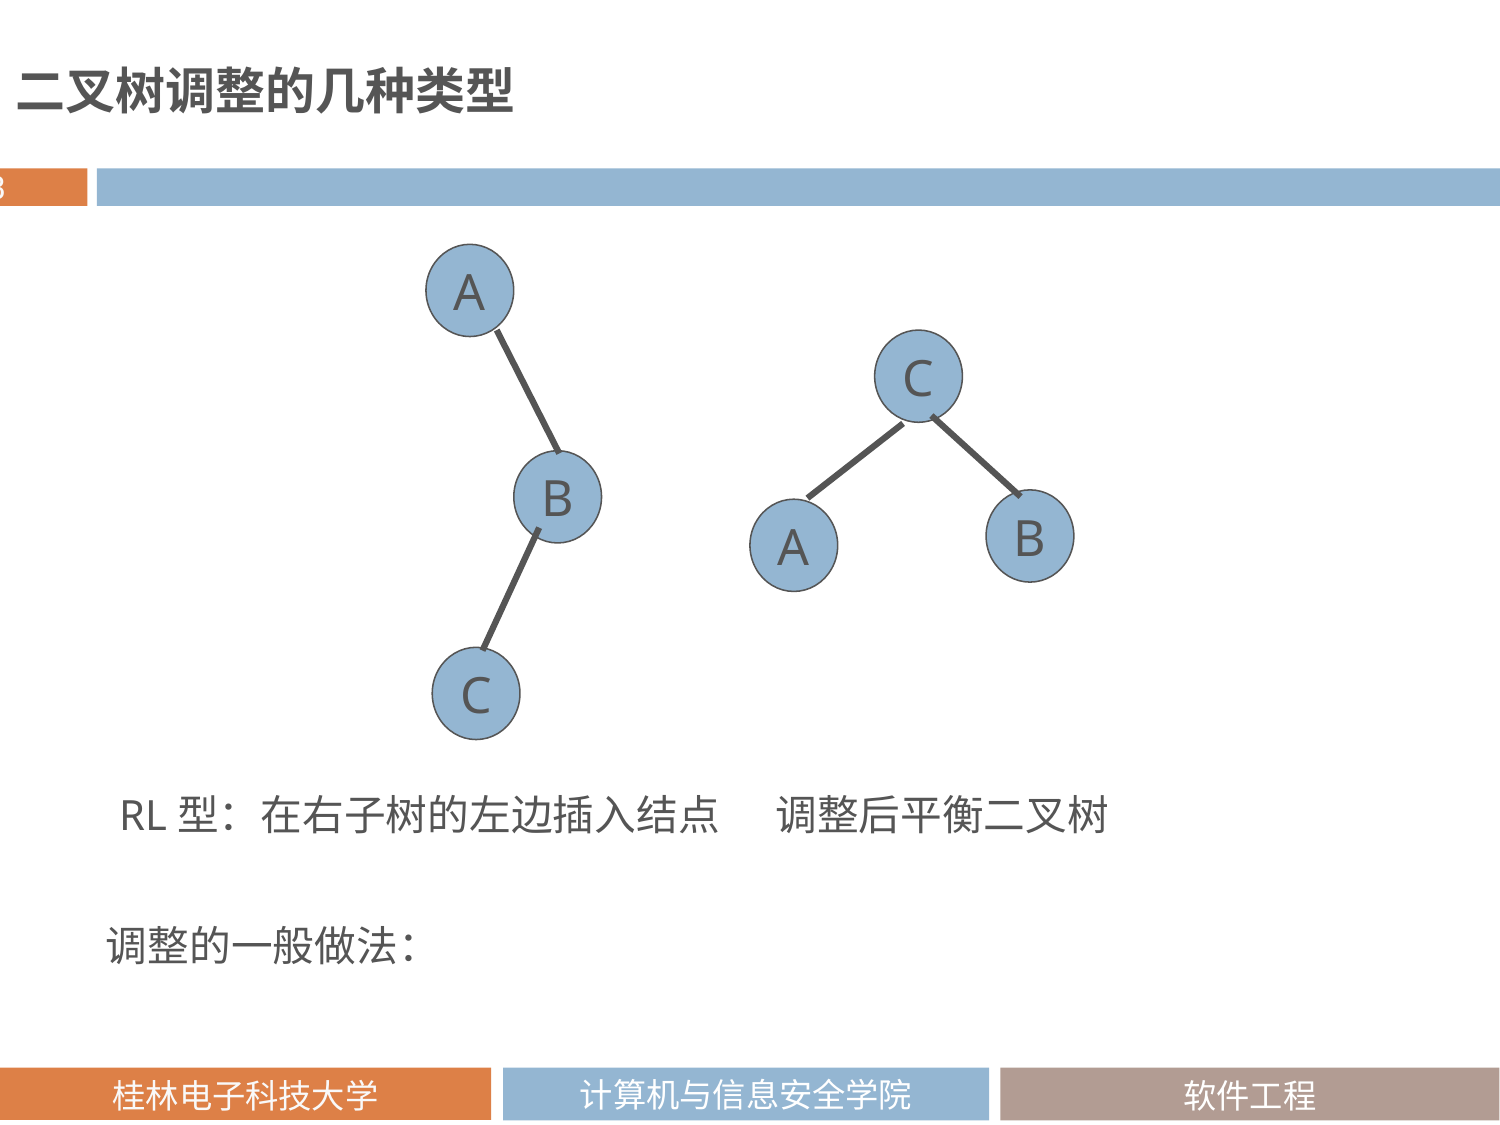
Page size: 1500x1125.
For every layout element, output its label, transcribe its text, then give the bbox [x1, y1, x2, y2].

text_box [931, 415, 1021, 497]
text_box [482, 527, 540, 651]
text_box C [432, 647, 520, 740]
text_box B [513, 451, 602, 543]
text_box 调整的一般做法： [91, 912, 455, 978]
text_box A [749, 499, 838, 592]
text_box A [425, 244, 514, 337]
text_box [496, 330, 560, 454]
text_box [807, 423, 904, 499]
text_box C [874, 330, 963, 423]
text_box B [986, 489, 1074, 583]
subtitle 二叉树调整的几种类型 [0, 49, 1395, 150]
text_box RL型：在右子树的左边插入结点 调整后平衡二叉树 [104, 781, 1125, 846]
